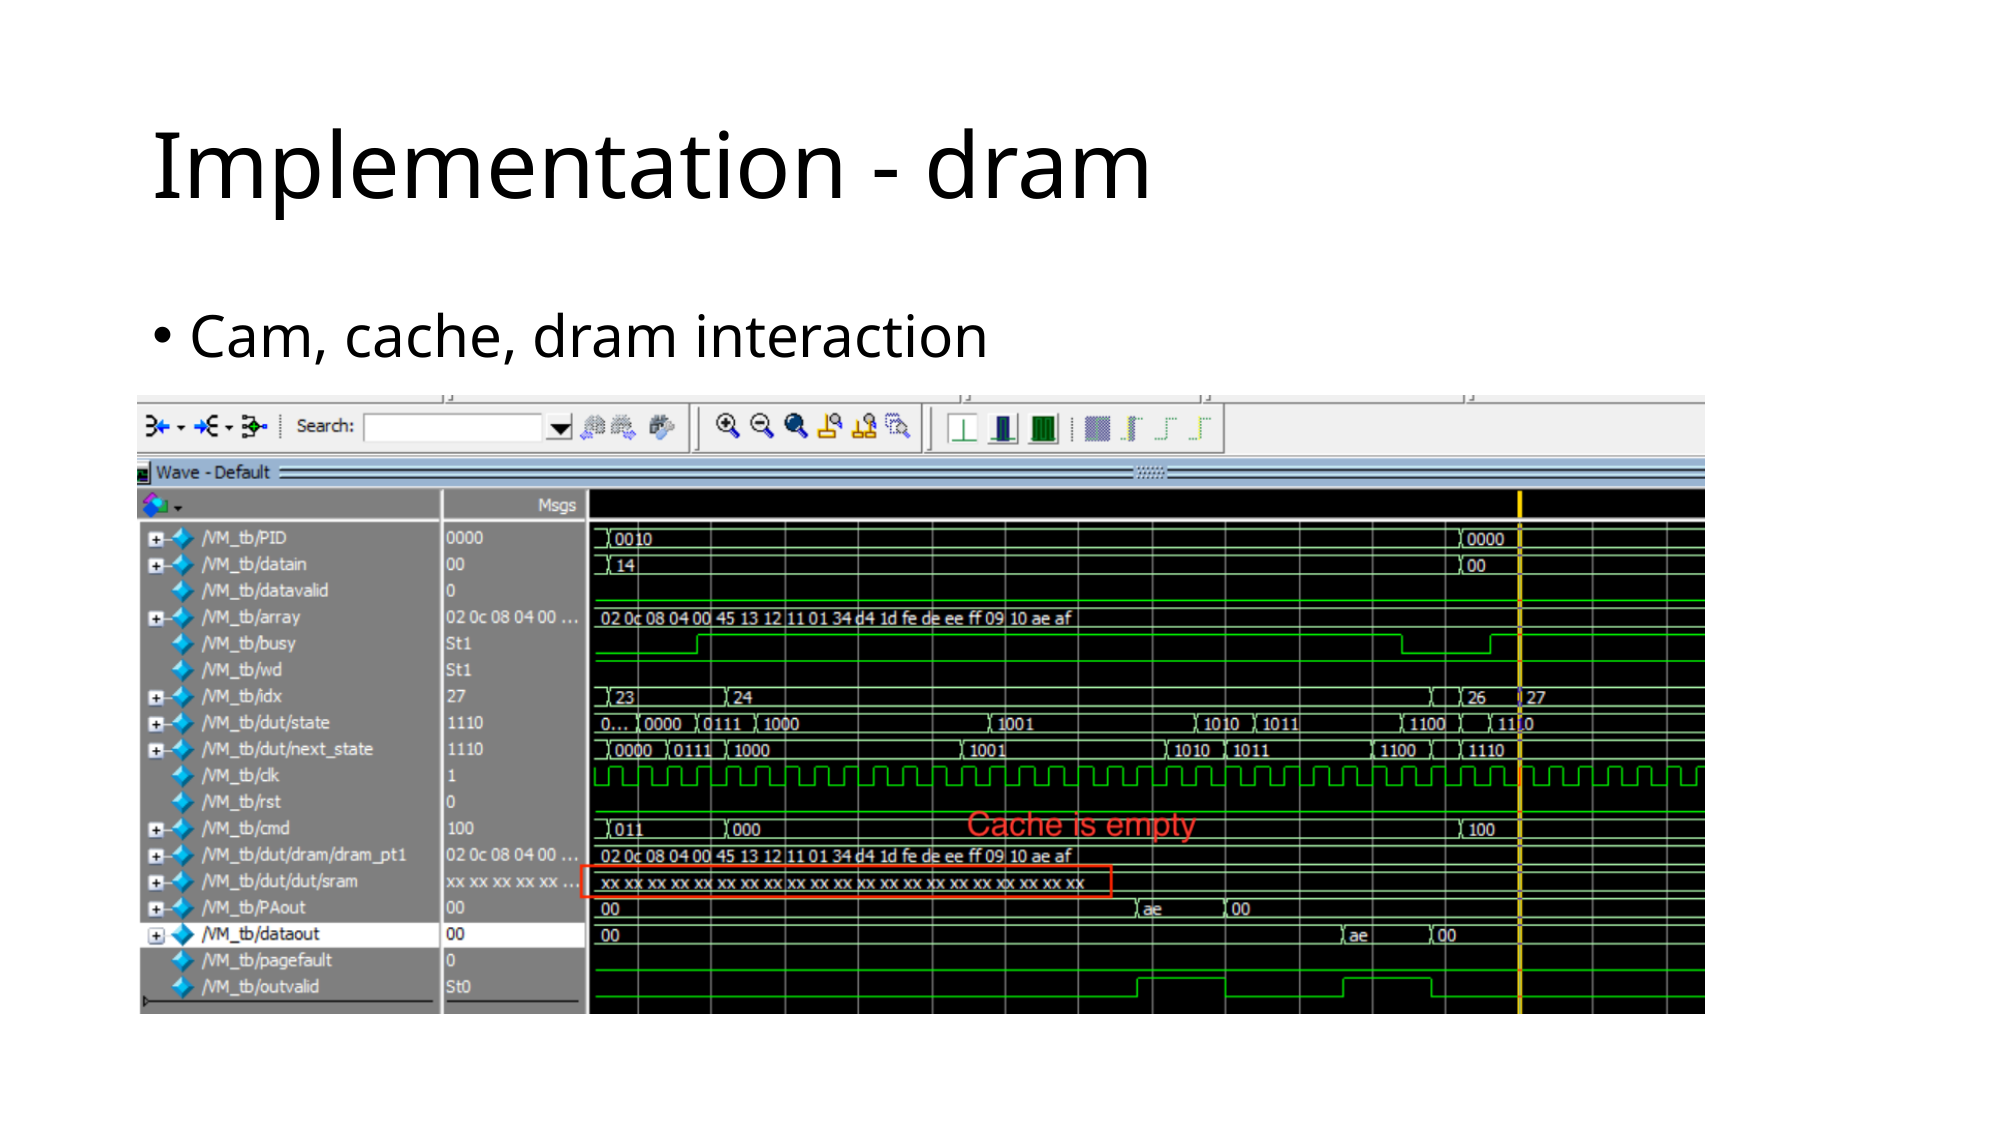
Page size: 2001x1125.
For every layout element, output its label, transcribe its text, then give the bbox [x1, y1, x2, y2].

picture [136, 395, 1705, 1014]
list Cam, cache, dram interaction [137, 299, 1863, 1014]
title Implementation - dram [137, 59, 1863, 278]
